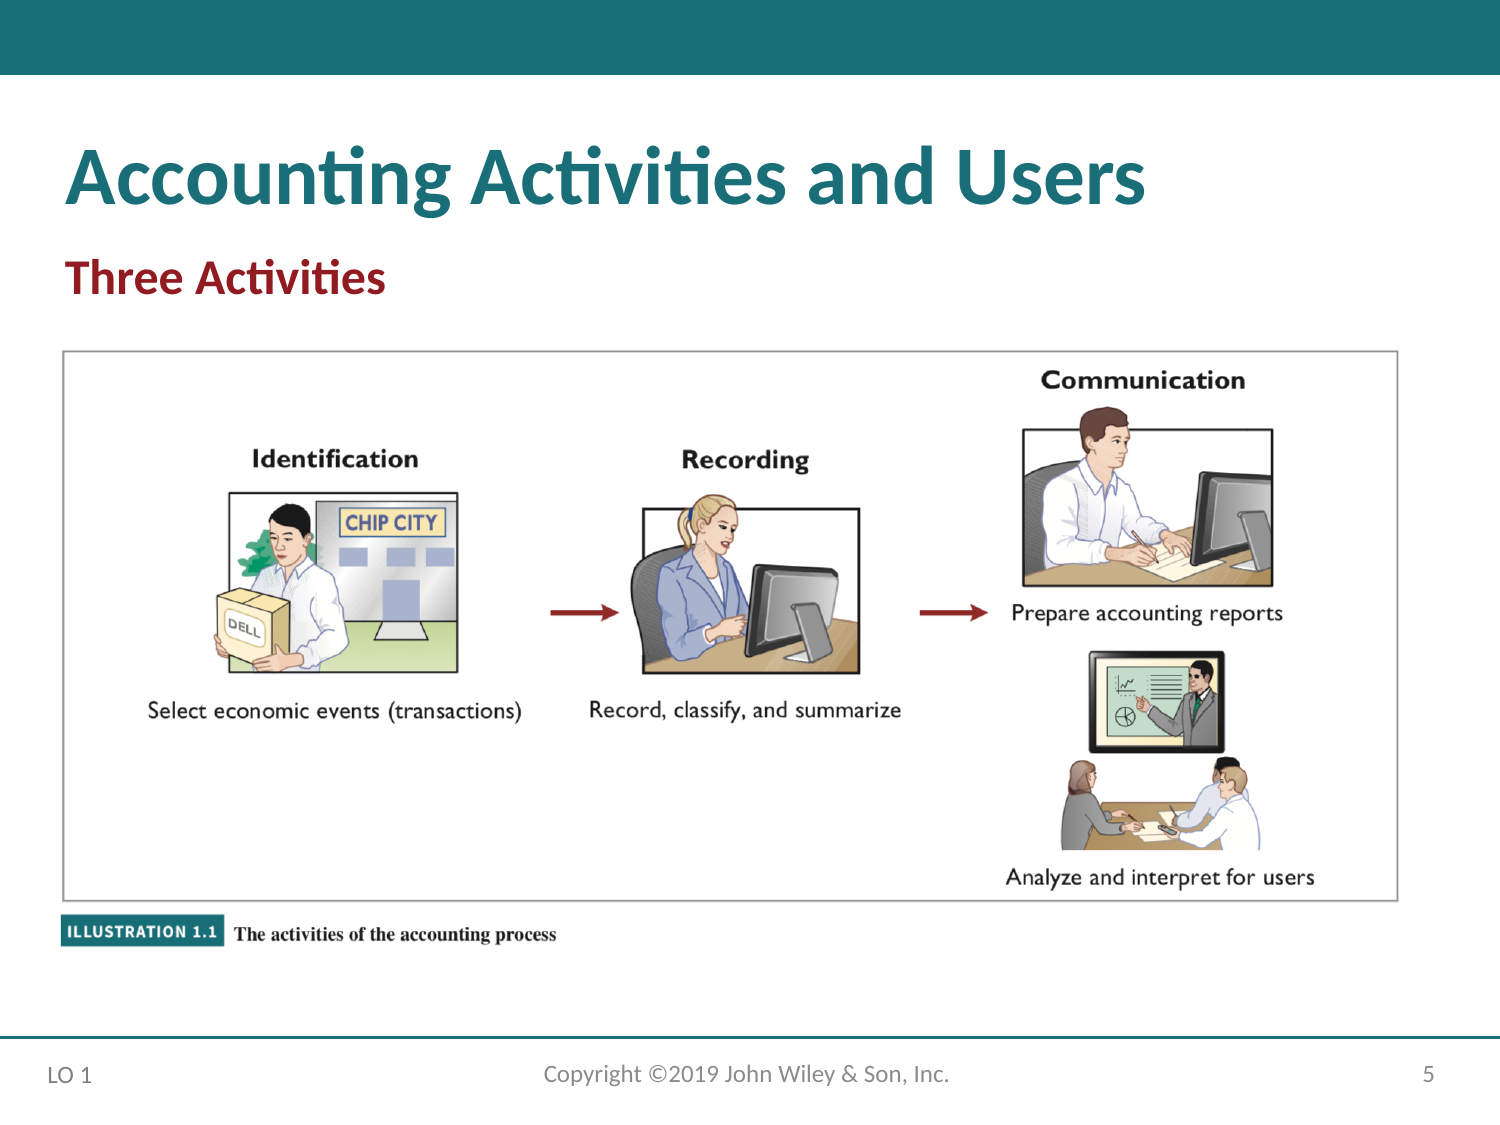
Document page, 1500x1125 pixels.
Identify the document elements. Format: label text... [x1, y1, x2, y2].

picture [56, 339, 1407, 953]
title Accounting Activities and Users [50, 125, 1475, 328]
list Three Activities [12, 237, 1451, 1013]
footer Copyright ©2019 John Wiley & Son, Inc. [496, 1042, 1004, 1103]
list LO 1 [37, 1051, 118, 1125]
slide_number 5 [1059, 1042, 1450, 1103]
